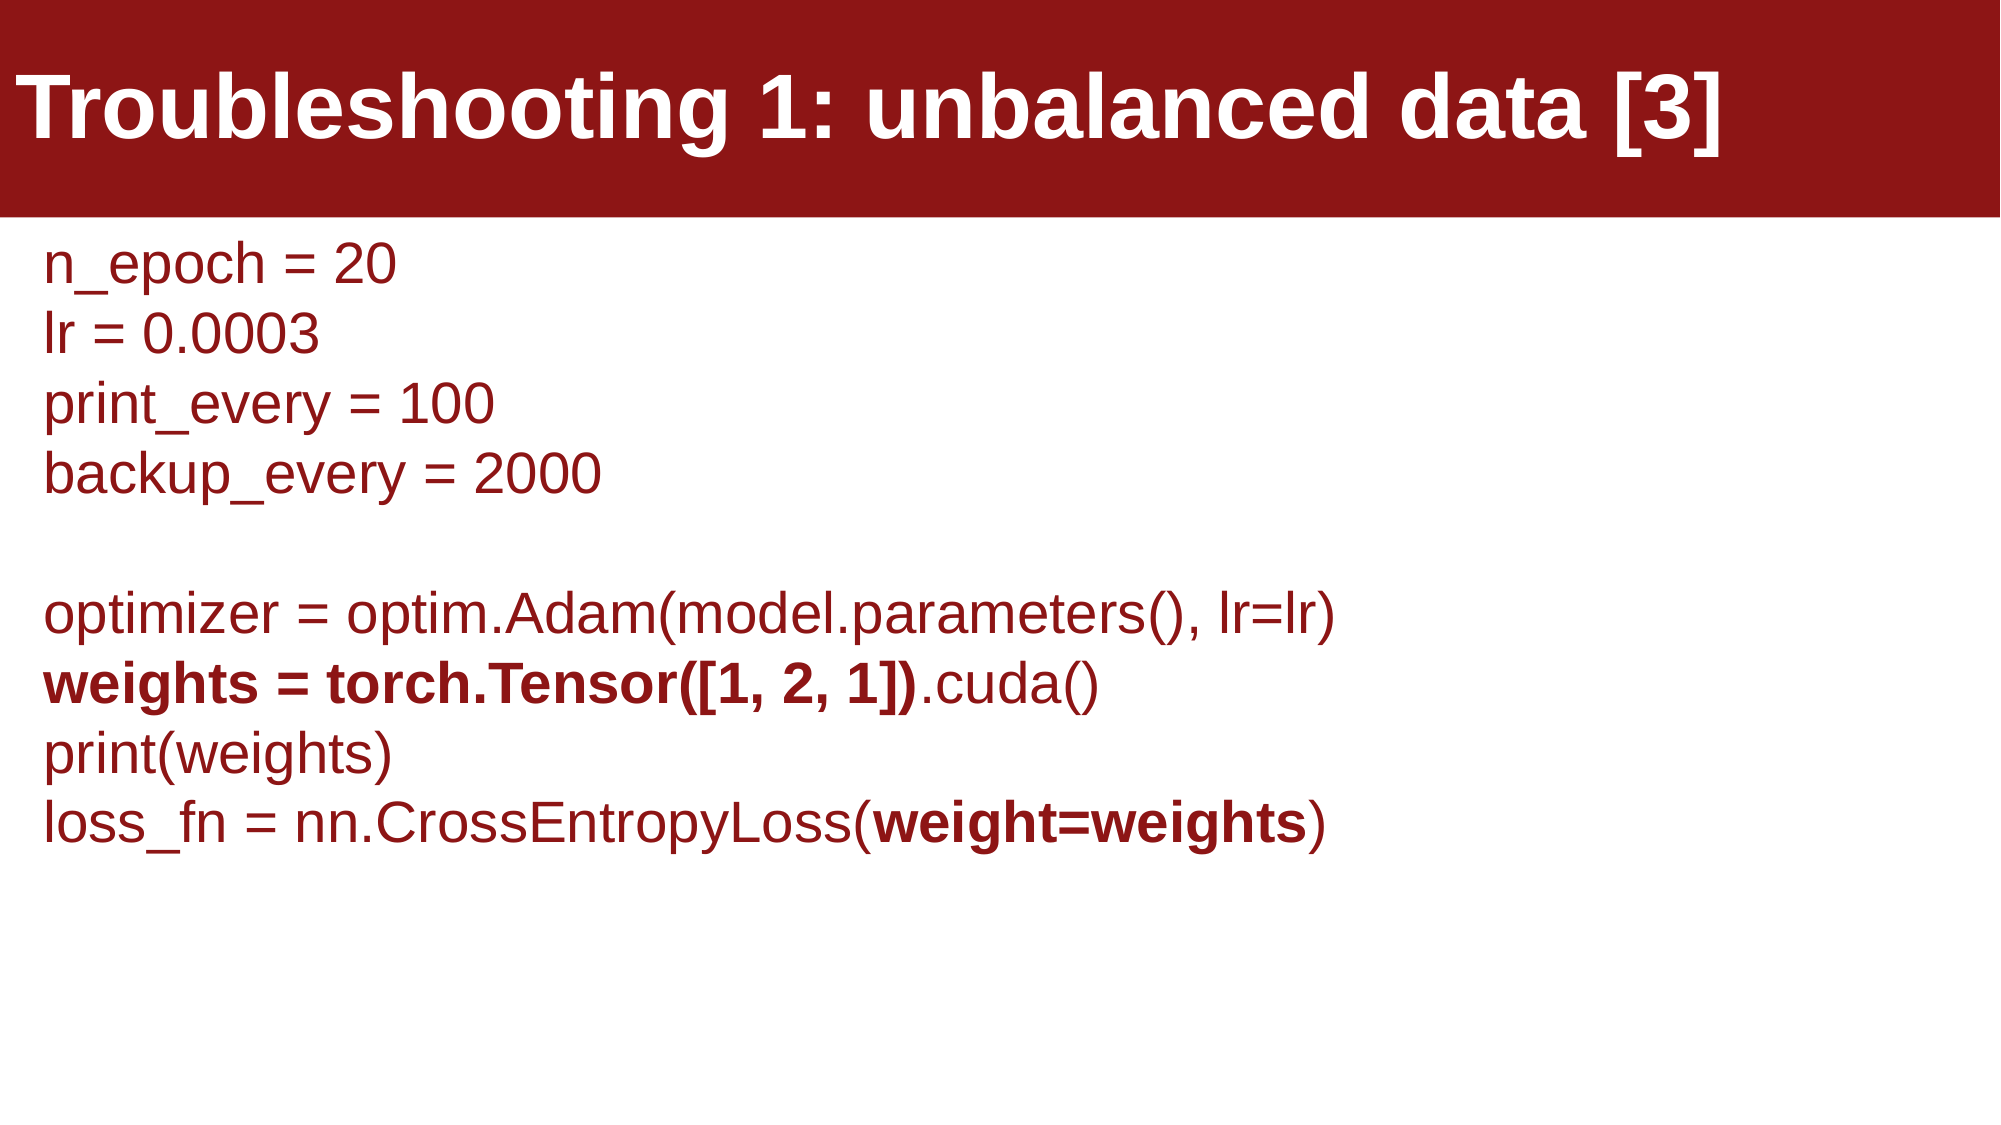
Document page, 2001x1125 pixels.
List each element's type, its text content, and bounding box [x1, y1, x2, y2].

text_box n_epoch = 20 lr = 0.0003 print_every = 100 backup_every = 2000 optimizer = optim.Adam(model.parameters(), lr=lr) weights = torch.Tensor([1, 2, 1]).cuda() print(weights) loss_fn = nn.CrossEntropyLoss(weight=weights) [28, 217, 1972, 862]
title Troubleshooting 1: unbalanced data [3] [0, 0, 2000, 218]
